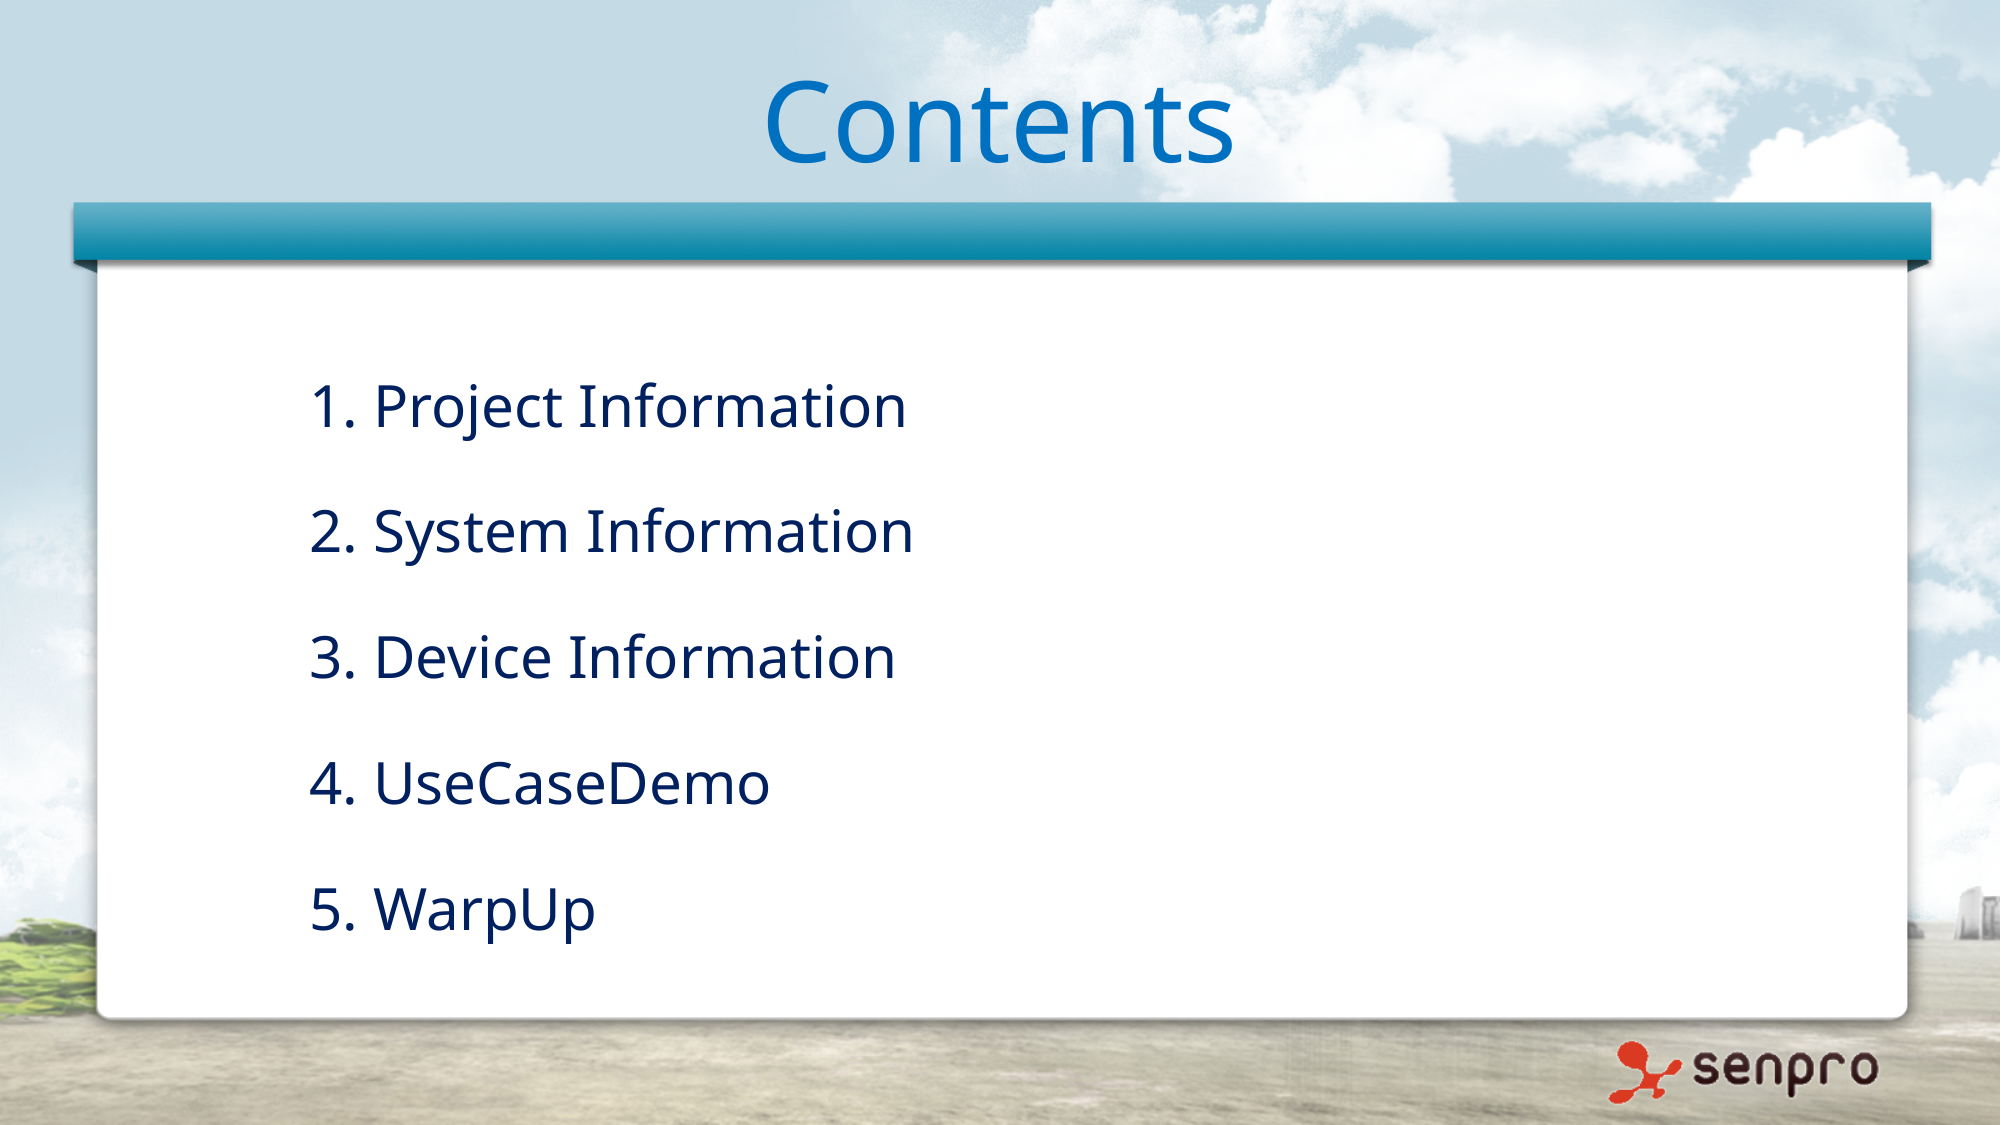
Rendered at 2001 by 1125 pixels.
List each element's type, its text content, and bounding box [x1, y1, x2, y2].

title Contents [249, 57, 1750, 170]
subtitle 1. Project Information 2. System Information 3. Device Information 4. UseCaseDemo 5. WarpUp [294, 326, 1710, 919]
picture [0, 0, 2000, 1125]
